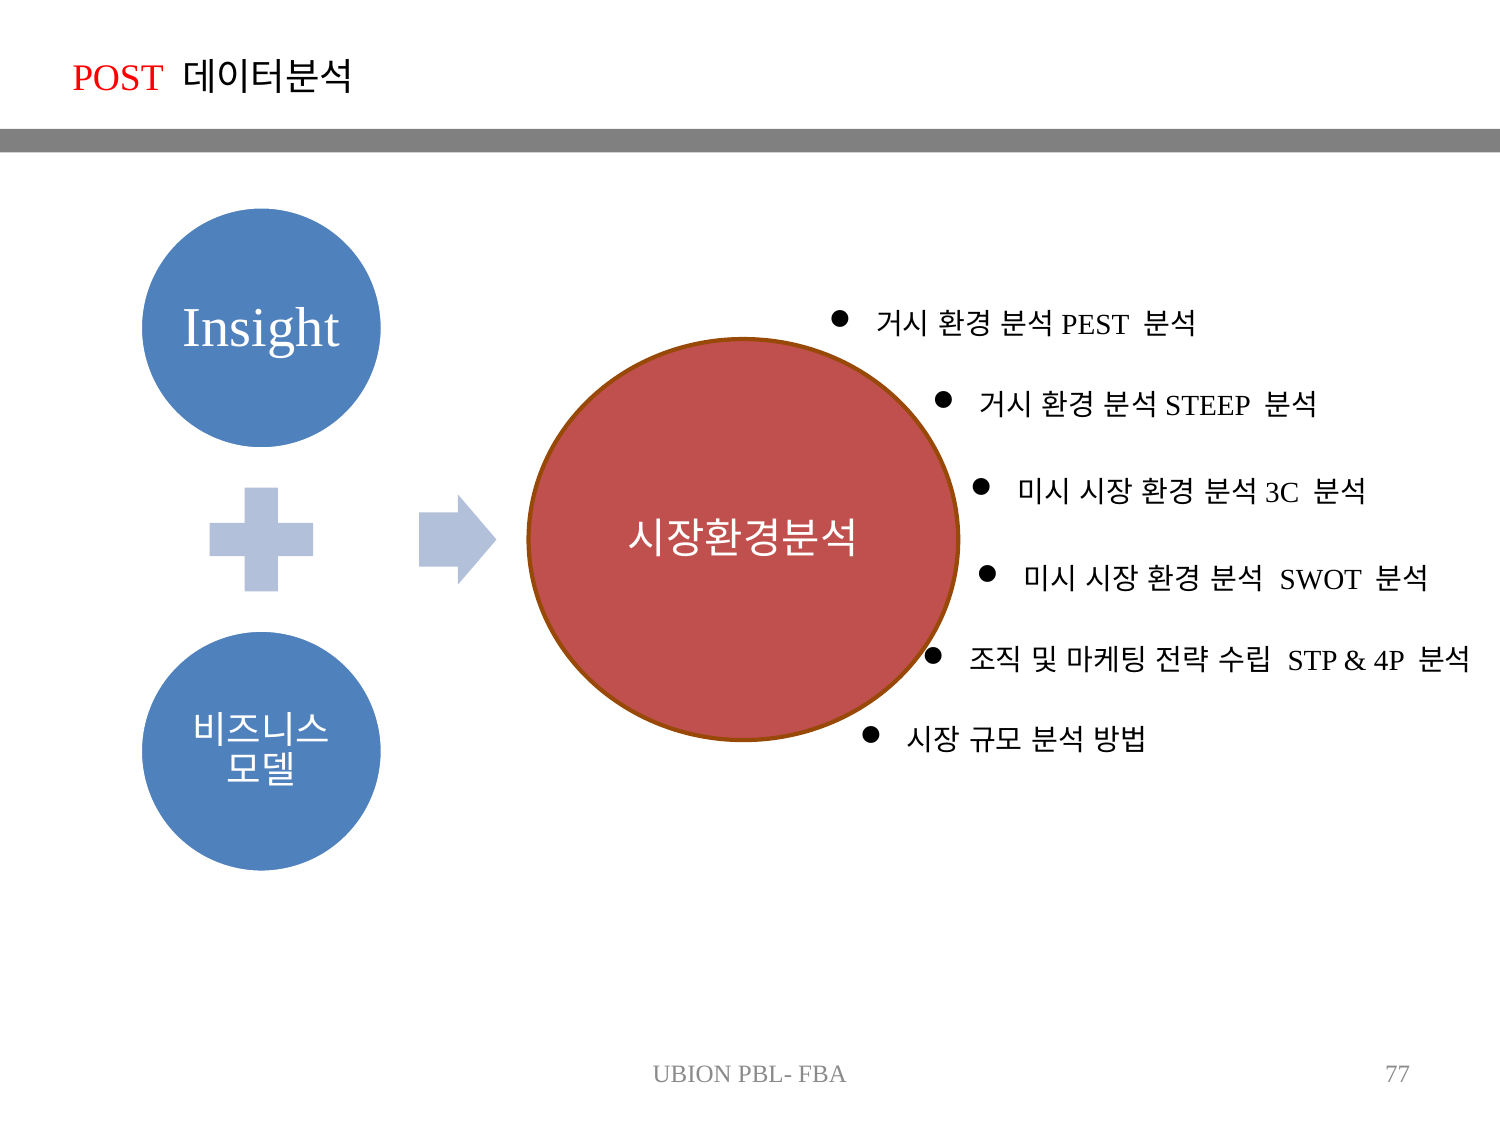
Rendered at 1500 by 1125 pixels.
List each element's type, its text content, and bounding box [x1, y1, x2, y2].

text_box [0, 128, 1500, 153]
slide_number 77 [1074, 1042, 1425, 1103]
text_box 조직 및 마케팅 전략 수립 STP & 4P 분석 [1055, 634, 1500, 684]
text_box 시장 규모 분석 방법 [1055, 713, 1163, 764]
text_box 거시 환경 분석STEEP 분석 [1055, 378, 1334, 429]
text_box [48, 205, 1050, 874]
text_box 거시 환경 분석PEST 분석 [1055, 297, 1488, 348]
text_box POST 데이터분석 [57, 45, 370, 105]
text_box 미시 시장 환경 분석 SWOT 분석 [1055, 552, 1445, 603]
footer UBION PBL- FBA [512, 1042, 988, 1103]
text_box 미시 시장 환경 분석3C 분석 [1055, 465, 1383, 516]
